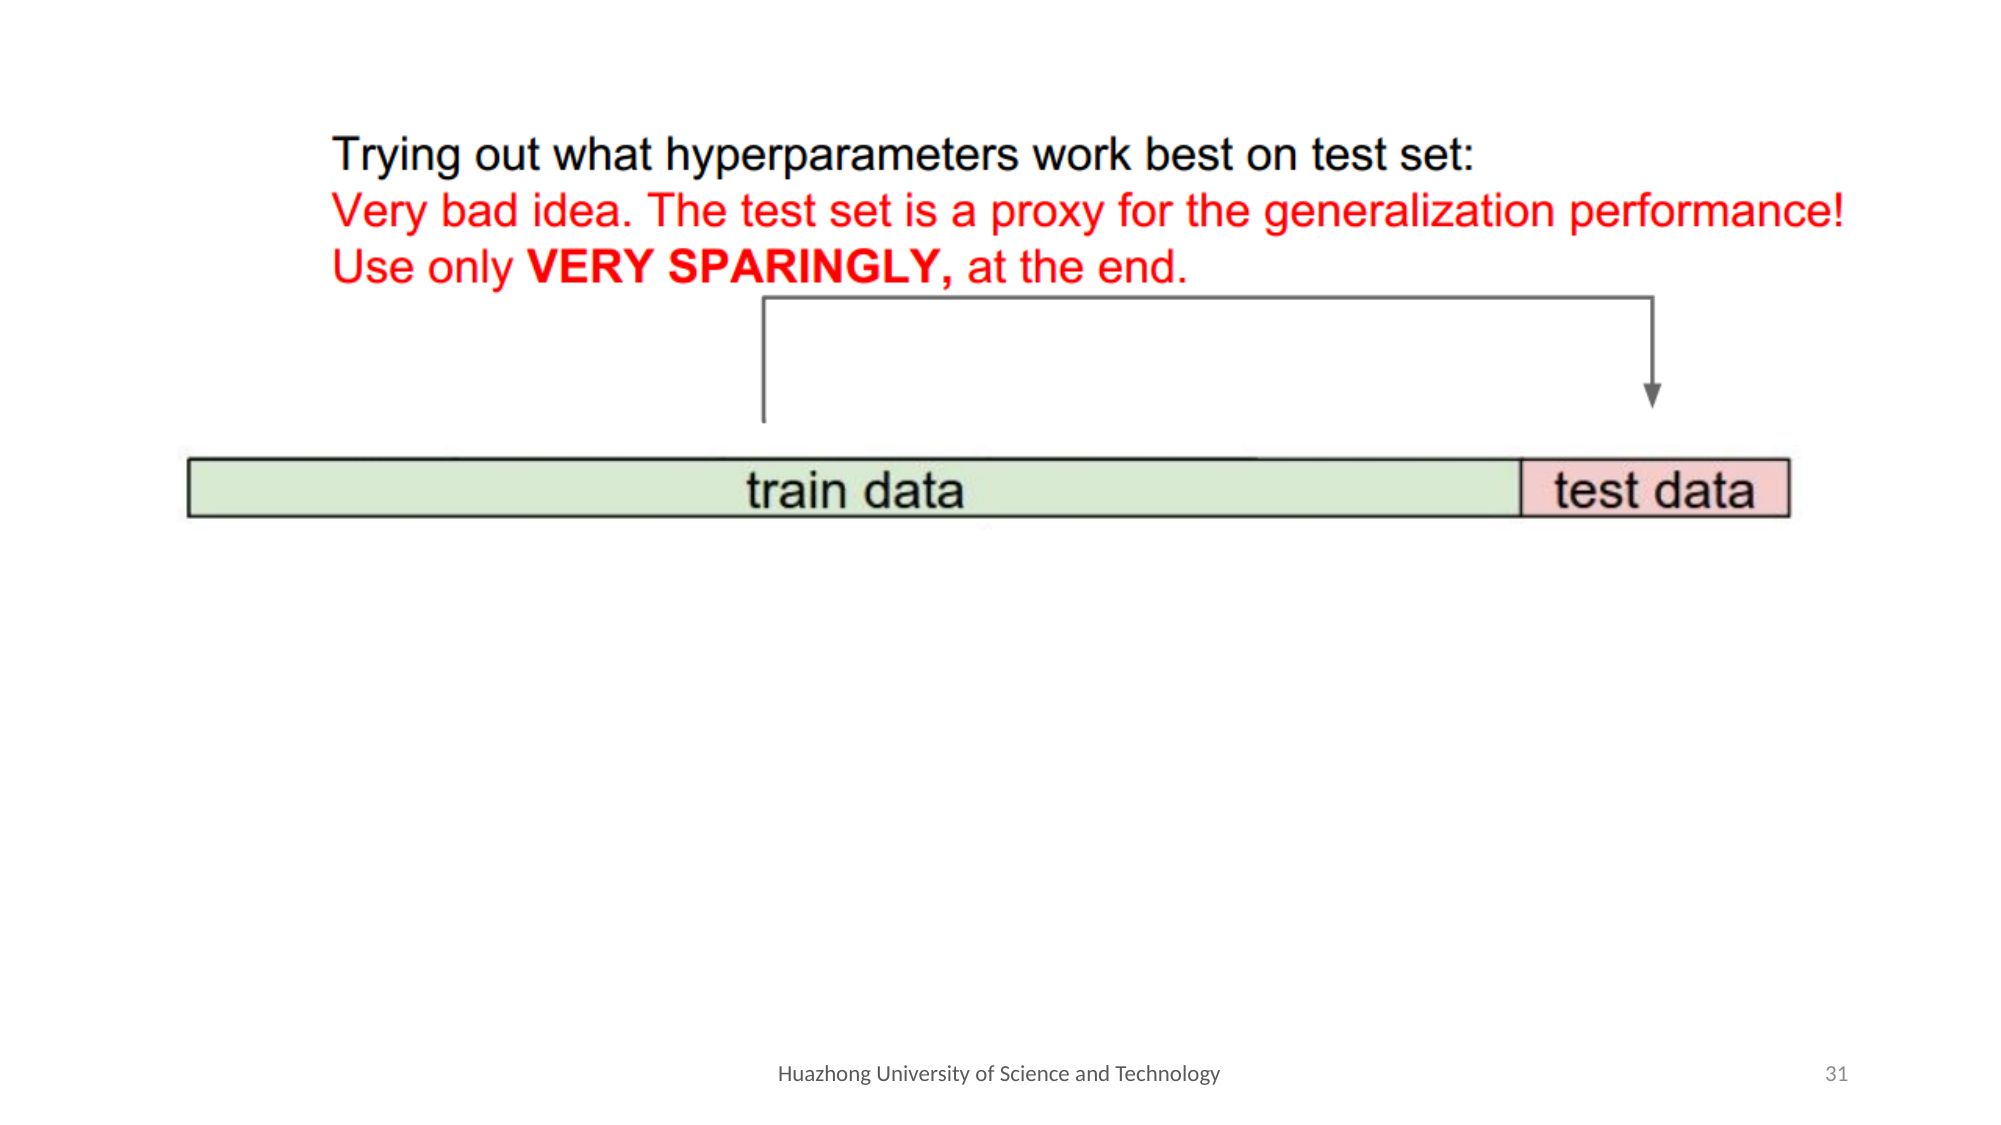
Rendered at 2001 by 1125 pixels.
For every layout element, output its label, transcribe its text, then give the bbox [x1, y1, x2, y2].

footer Huazhong University of Science and Technology [662, 1042, 1338, 1103]
picture [68, 92, 1932, 1032]
slide_number 31 [1413, 1042, 1864, 1103]
